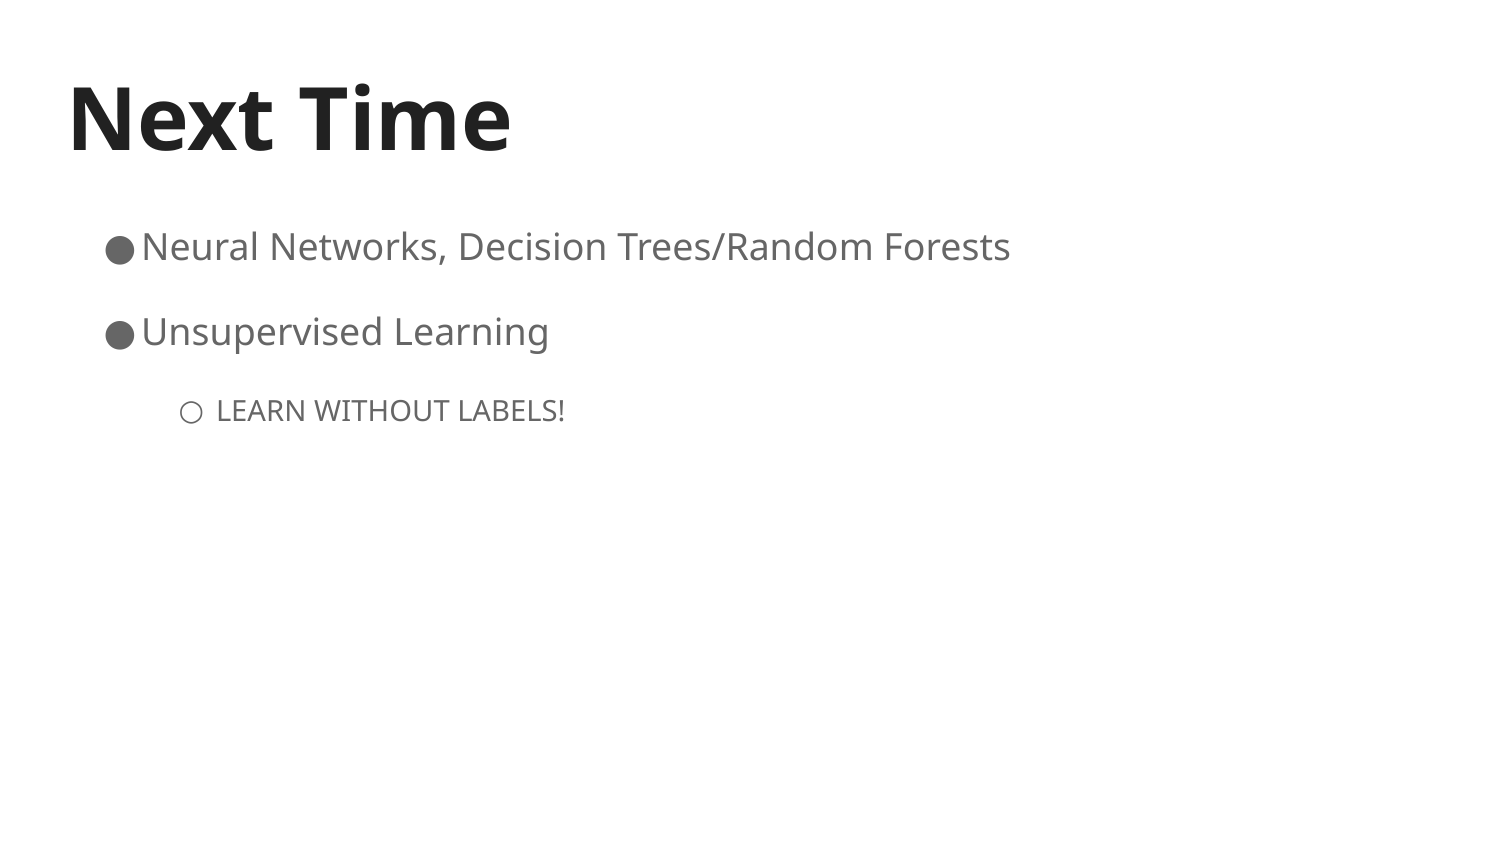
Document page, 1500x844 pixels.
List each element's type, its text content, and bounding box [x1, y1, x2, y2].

title Next Time [51, 48, 1449, 180]
list Neural Networks, Decision Trees/Random Forests Unsupervised Learning LEARN WITHOUT LABELS! [51, 201, 1449, 750]
